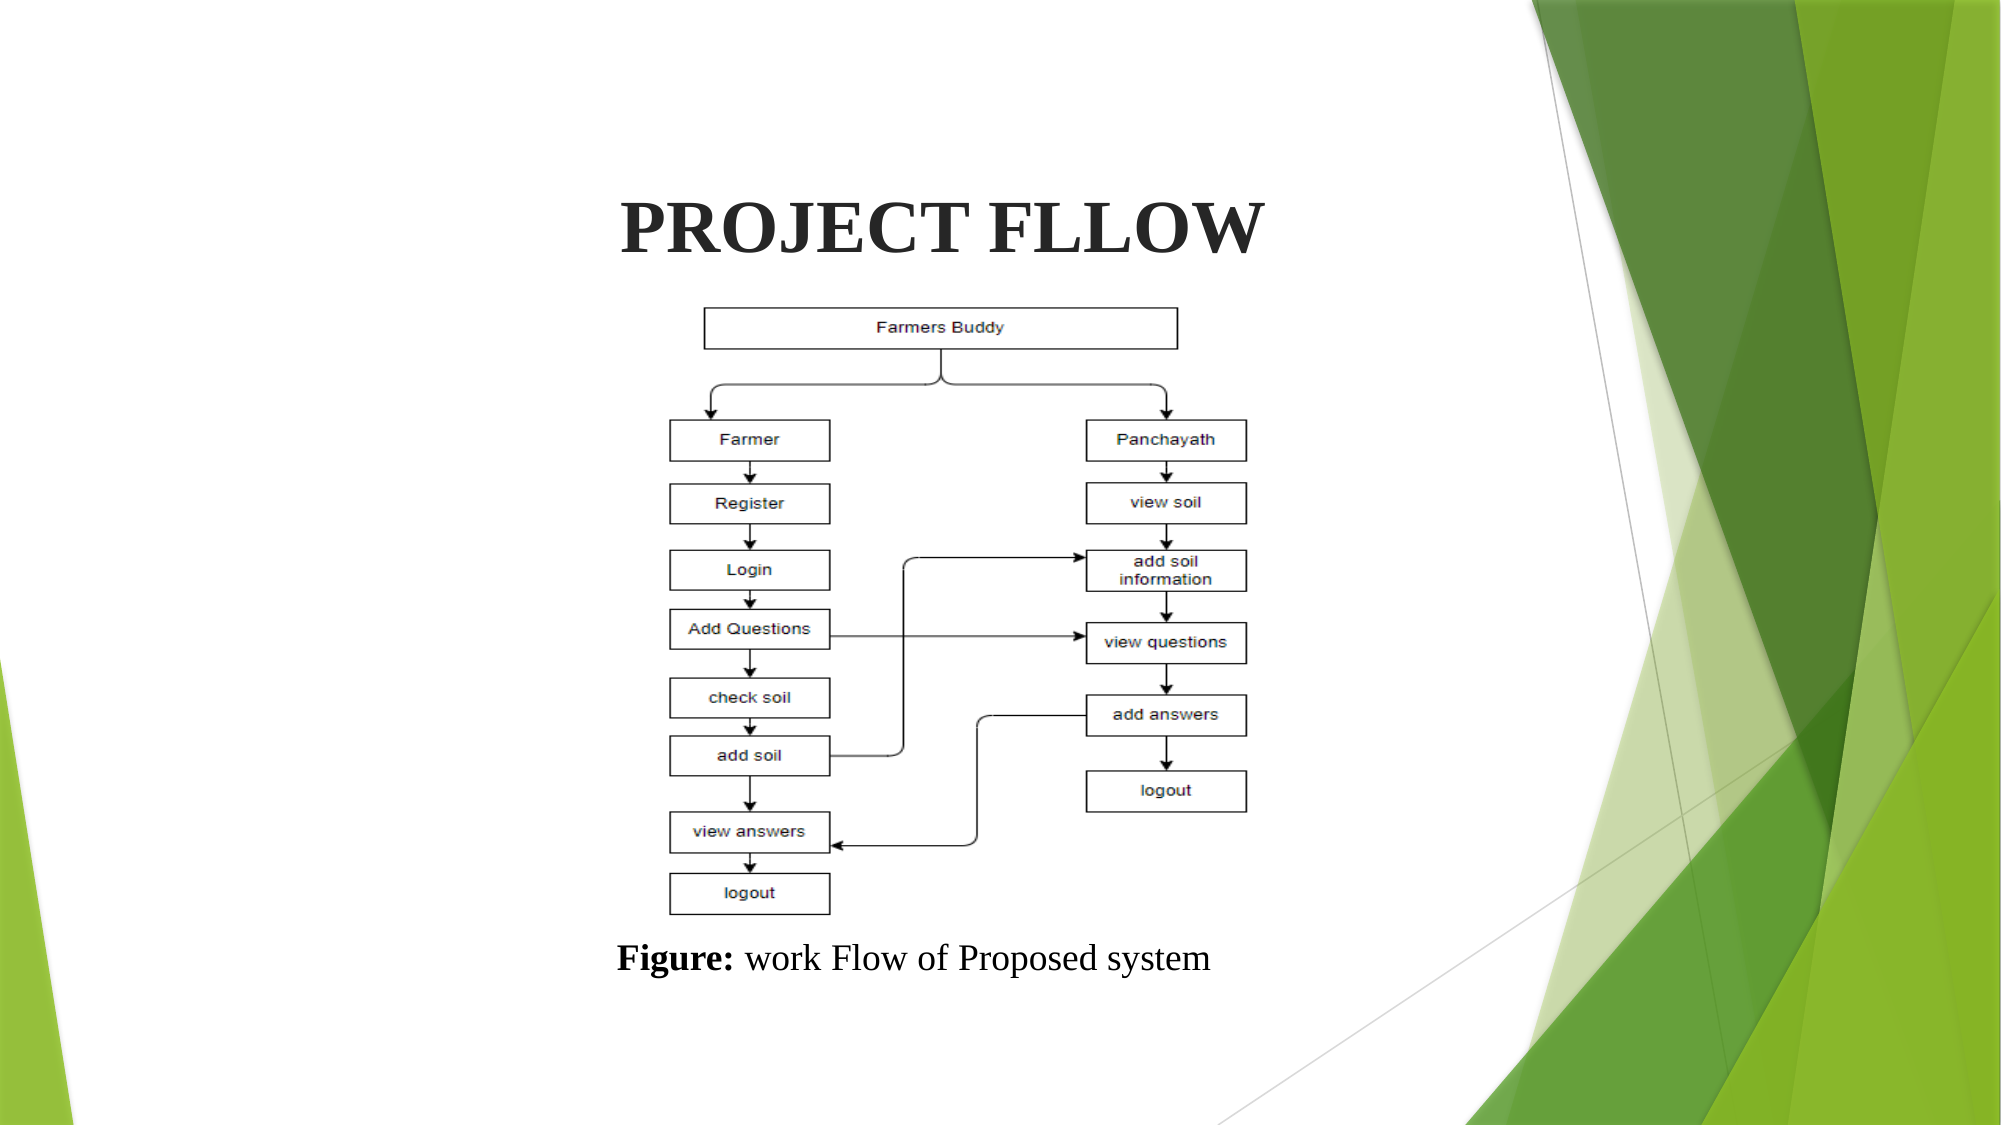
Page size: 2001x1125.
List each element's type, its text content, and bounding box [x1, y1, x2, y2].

text_box PROJECT FLLOW [220, 169, 1631, 300]
text_box Figure: work Flow of Proposed system [509, 925, 1319, 1031]
picture [643, 299, 1357, 927]
